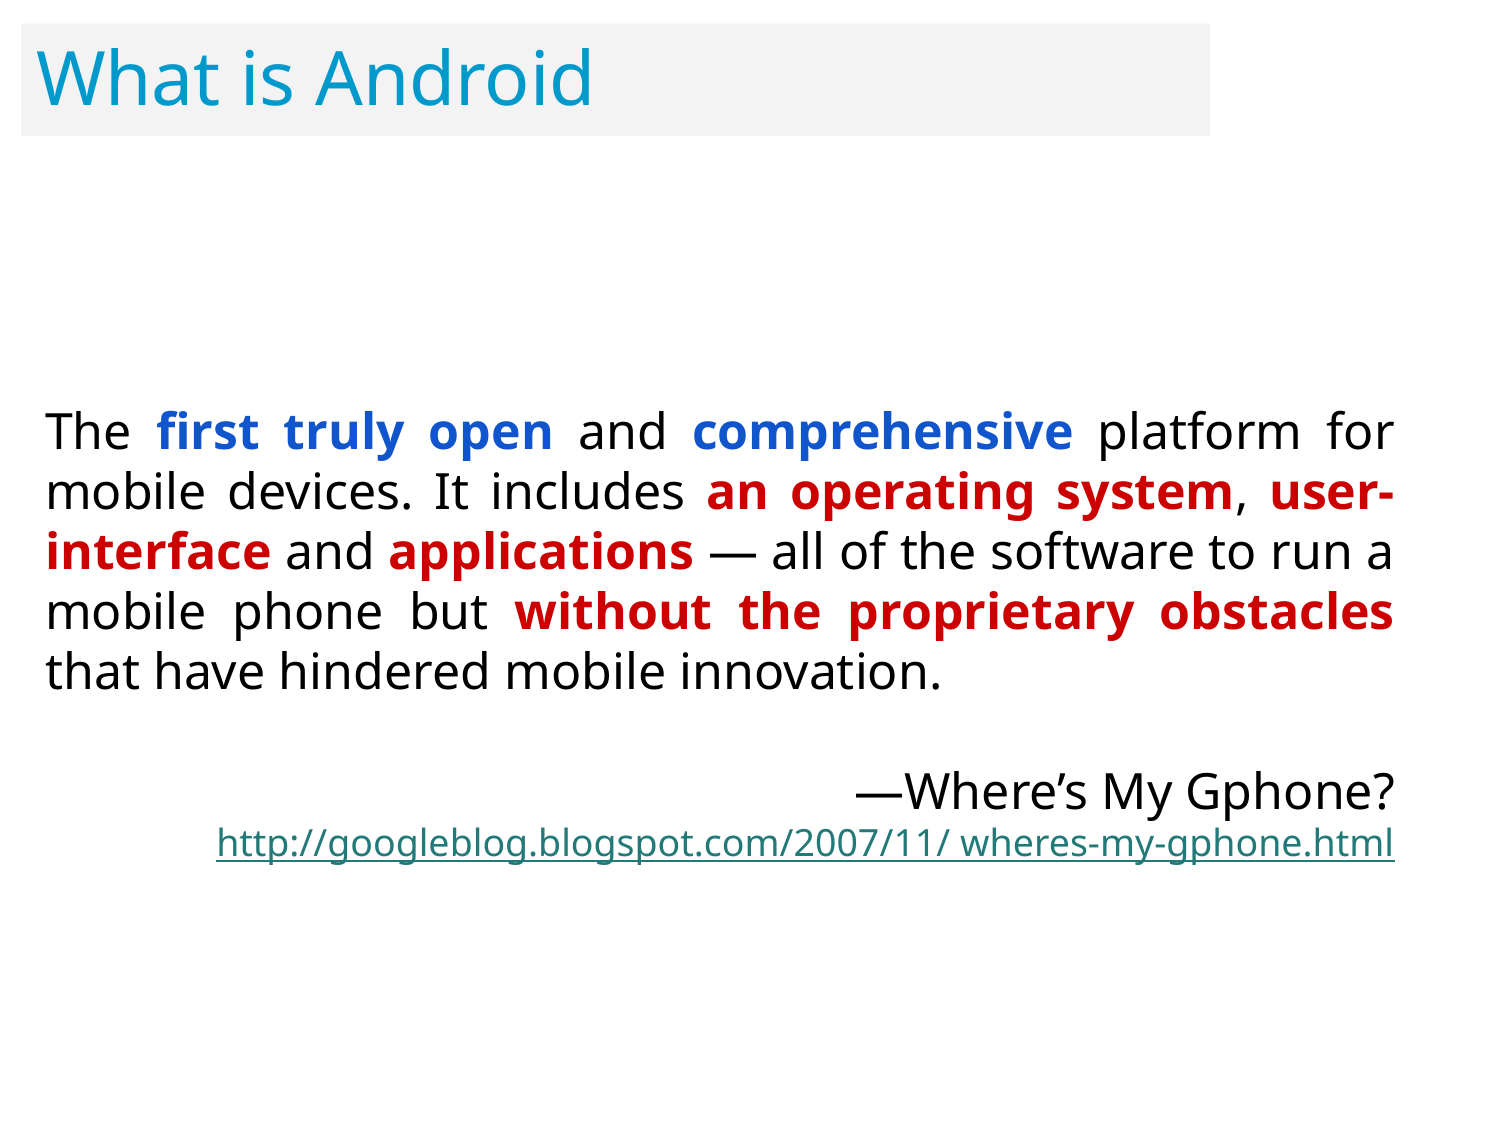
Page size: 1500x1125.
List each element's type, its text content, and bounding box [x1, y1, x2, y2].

text_box The first truly open and comprehensive platform for mobile devices. It includes an operating system, user-interface and applications — all of the software to run a mobile phone but without the proprietary obstacles that have hindered mobile innovation. —Where’s My Gphone? http://googleblog.blogspot.com/2007/11/ wheres-my-gphone.html [30, 199, 1410, 985]
title What is Android [21, 23, 1211, 136]
